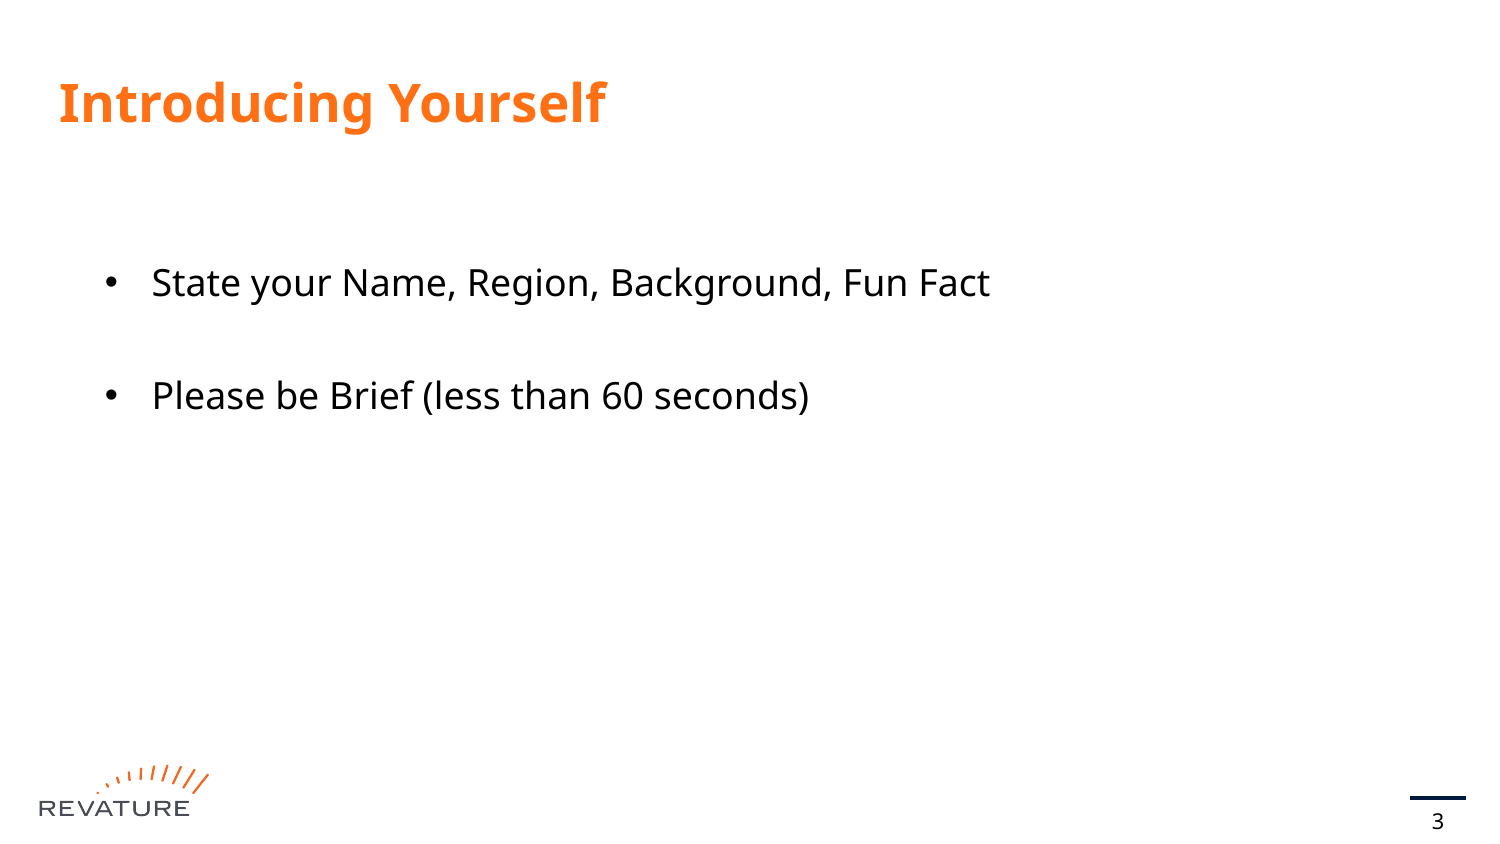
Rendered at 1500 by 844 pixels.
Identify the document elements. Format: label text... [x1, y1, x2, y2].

picture [34, 761, 211, 820]
title Introducing Yourself [59, 76, 1491, 134]
text_box State your Name, Region, Background, Fun Fact Please be Brief (less than 60 seconds) [89, 184, 1154, 537]
